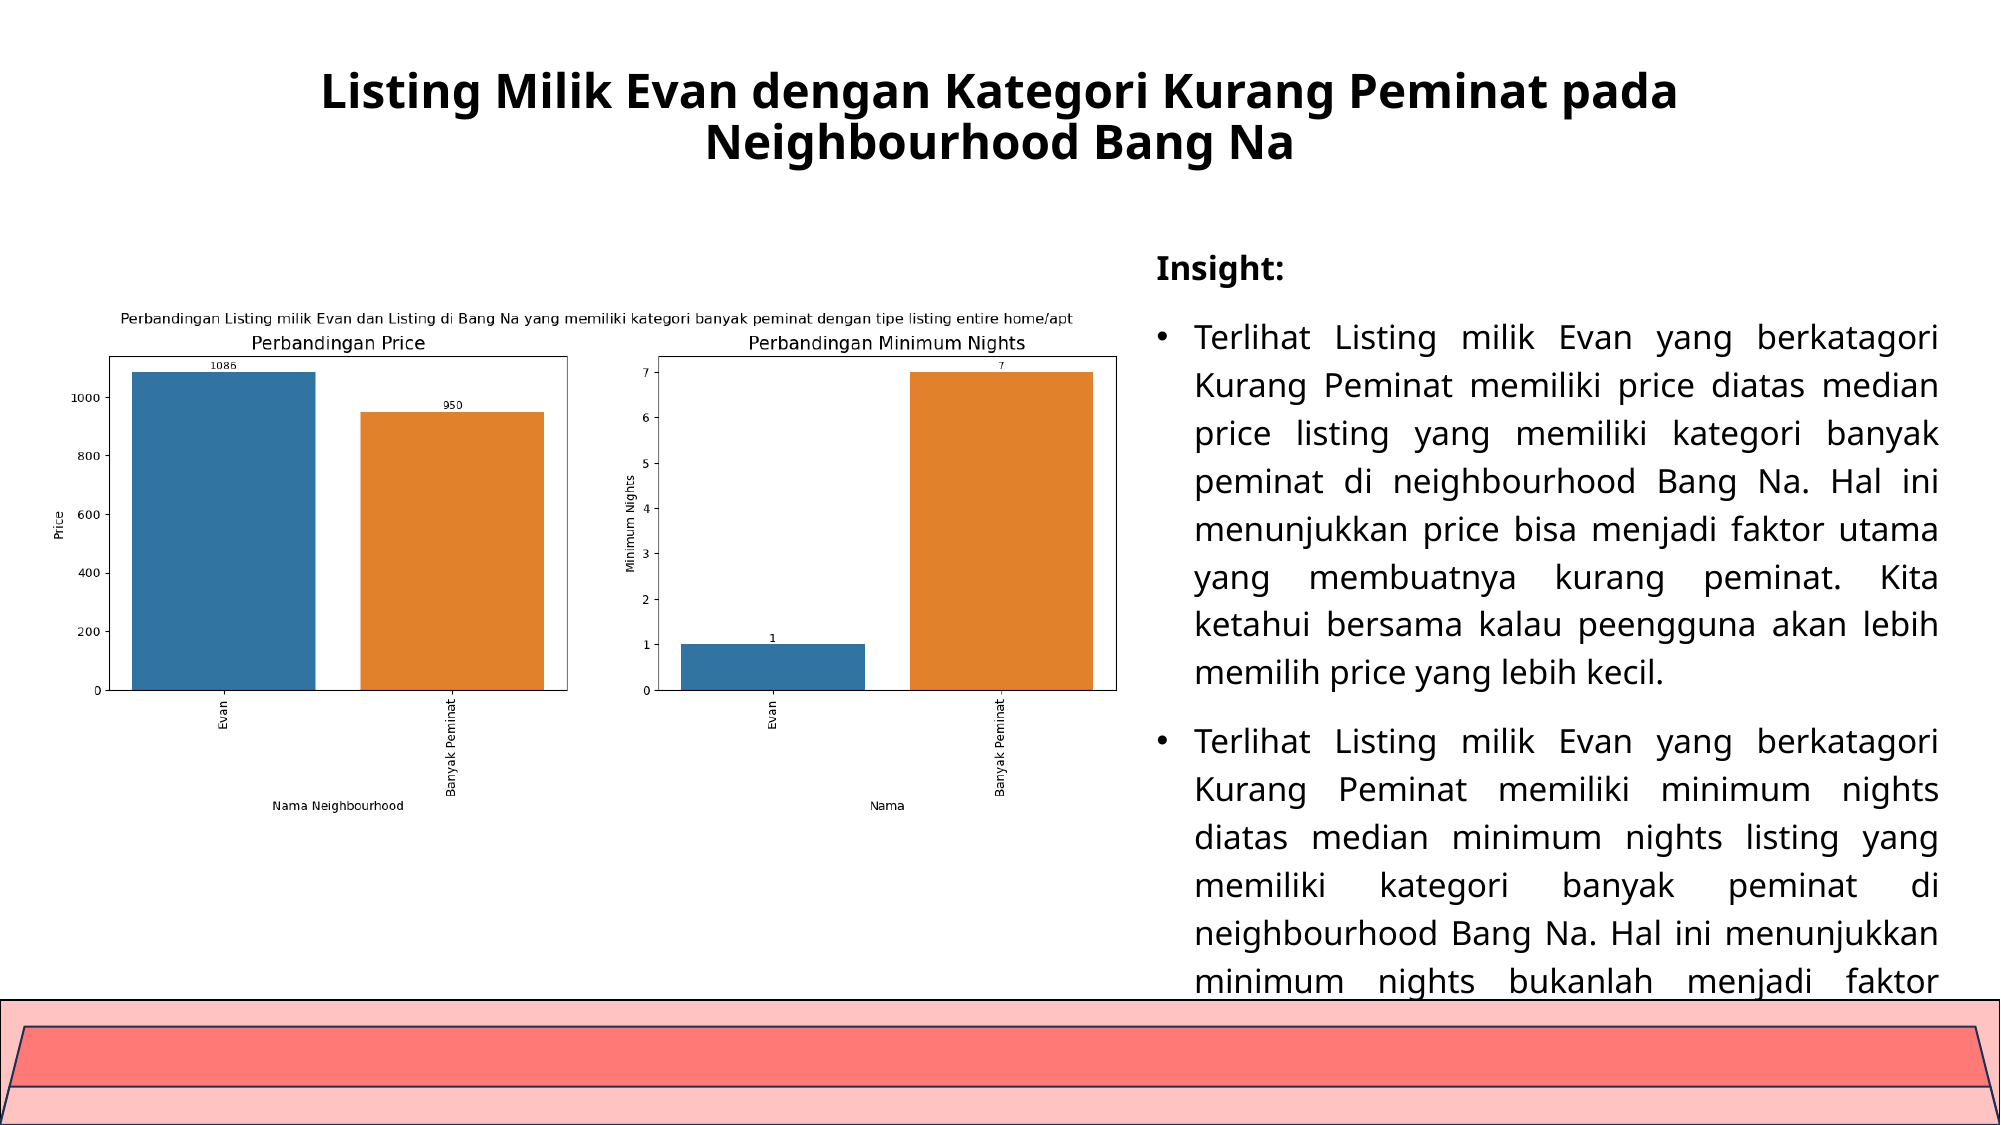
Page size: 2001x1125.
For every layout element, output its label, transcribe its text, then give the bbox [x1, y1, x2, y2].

picture [44, 304, 1124, 821]
title Listing Milik Evan dengan Kategori Kurang Peminat pada Neighbourhood Bang Na [137, 59, 1863, 178]
list Insight: Terlihat Listing milik Evan yang berkatagori Kurang Peminat memiliki price diatas median price listing yang memiliki kategori banyak peminat di neighbourhood Bang Na. Hal ini menunjukkan price bisa menjadi faktor utama yang membuatnya kurang peminat. Kita ketahui bersama kalau peengguna akan lebih memilih price yang lebih kecil. Terlihat Listing milik Evan yang berkatagori Kurang Peminat memiliki minimum nights diatas median minimum nights listing yang memiliki kategori banyak peminat di neighbourhood Bang Na. Hal ini menunjukkan minimum nights bukanlah menjadi faktor utama yang membuatnya kurang peminat. [1141, 232, 1956, 946]
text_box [0, 999, 2000, 1125]
